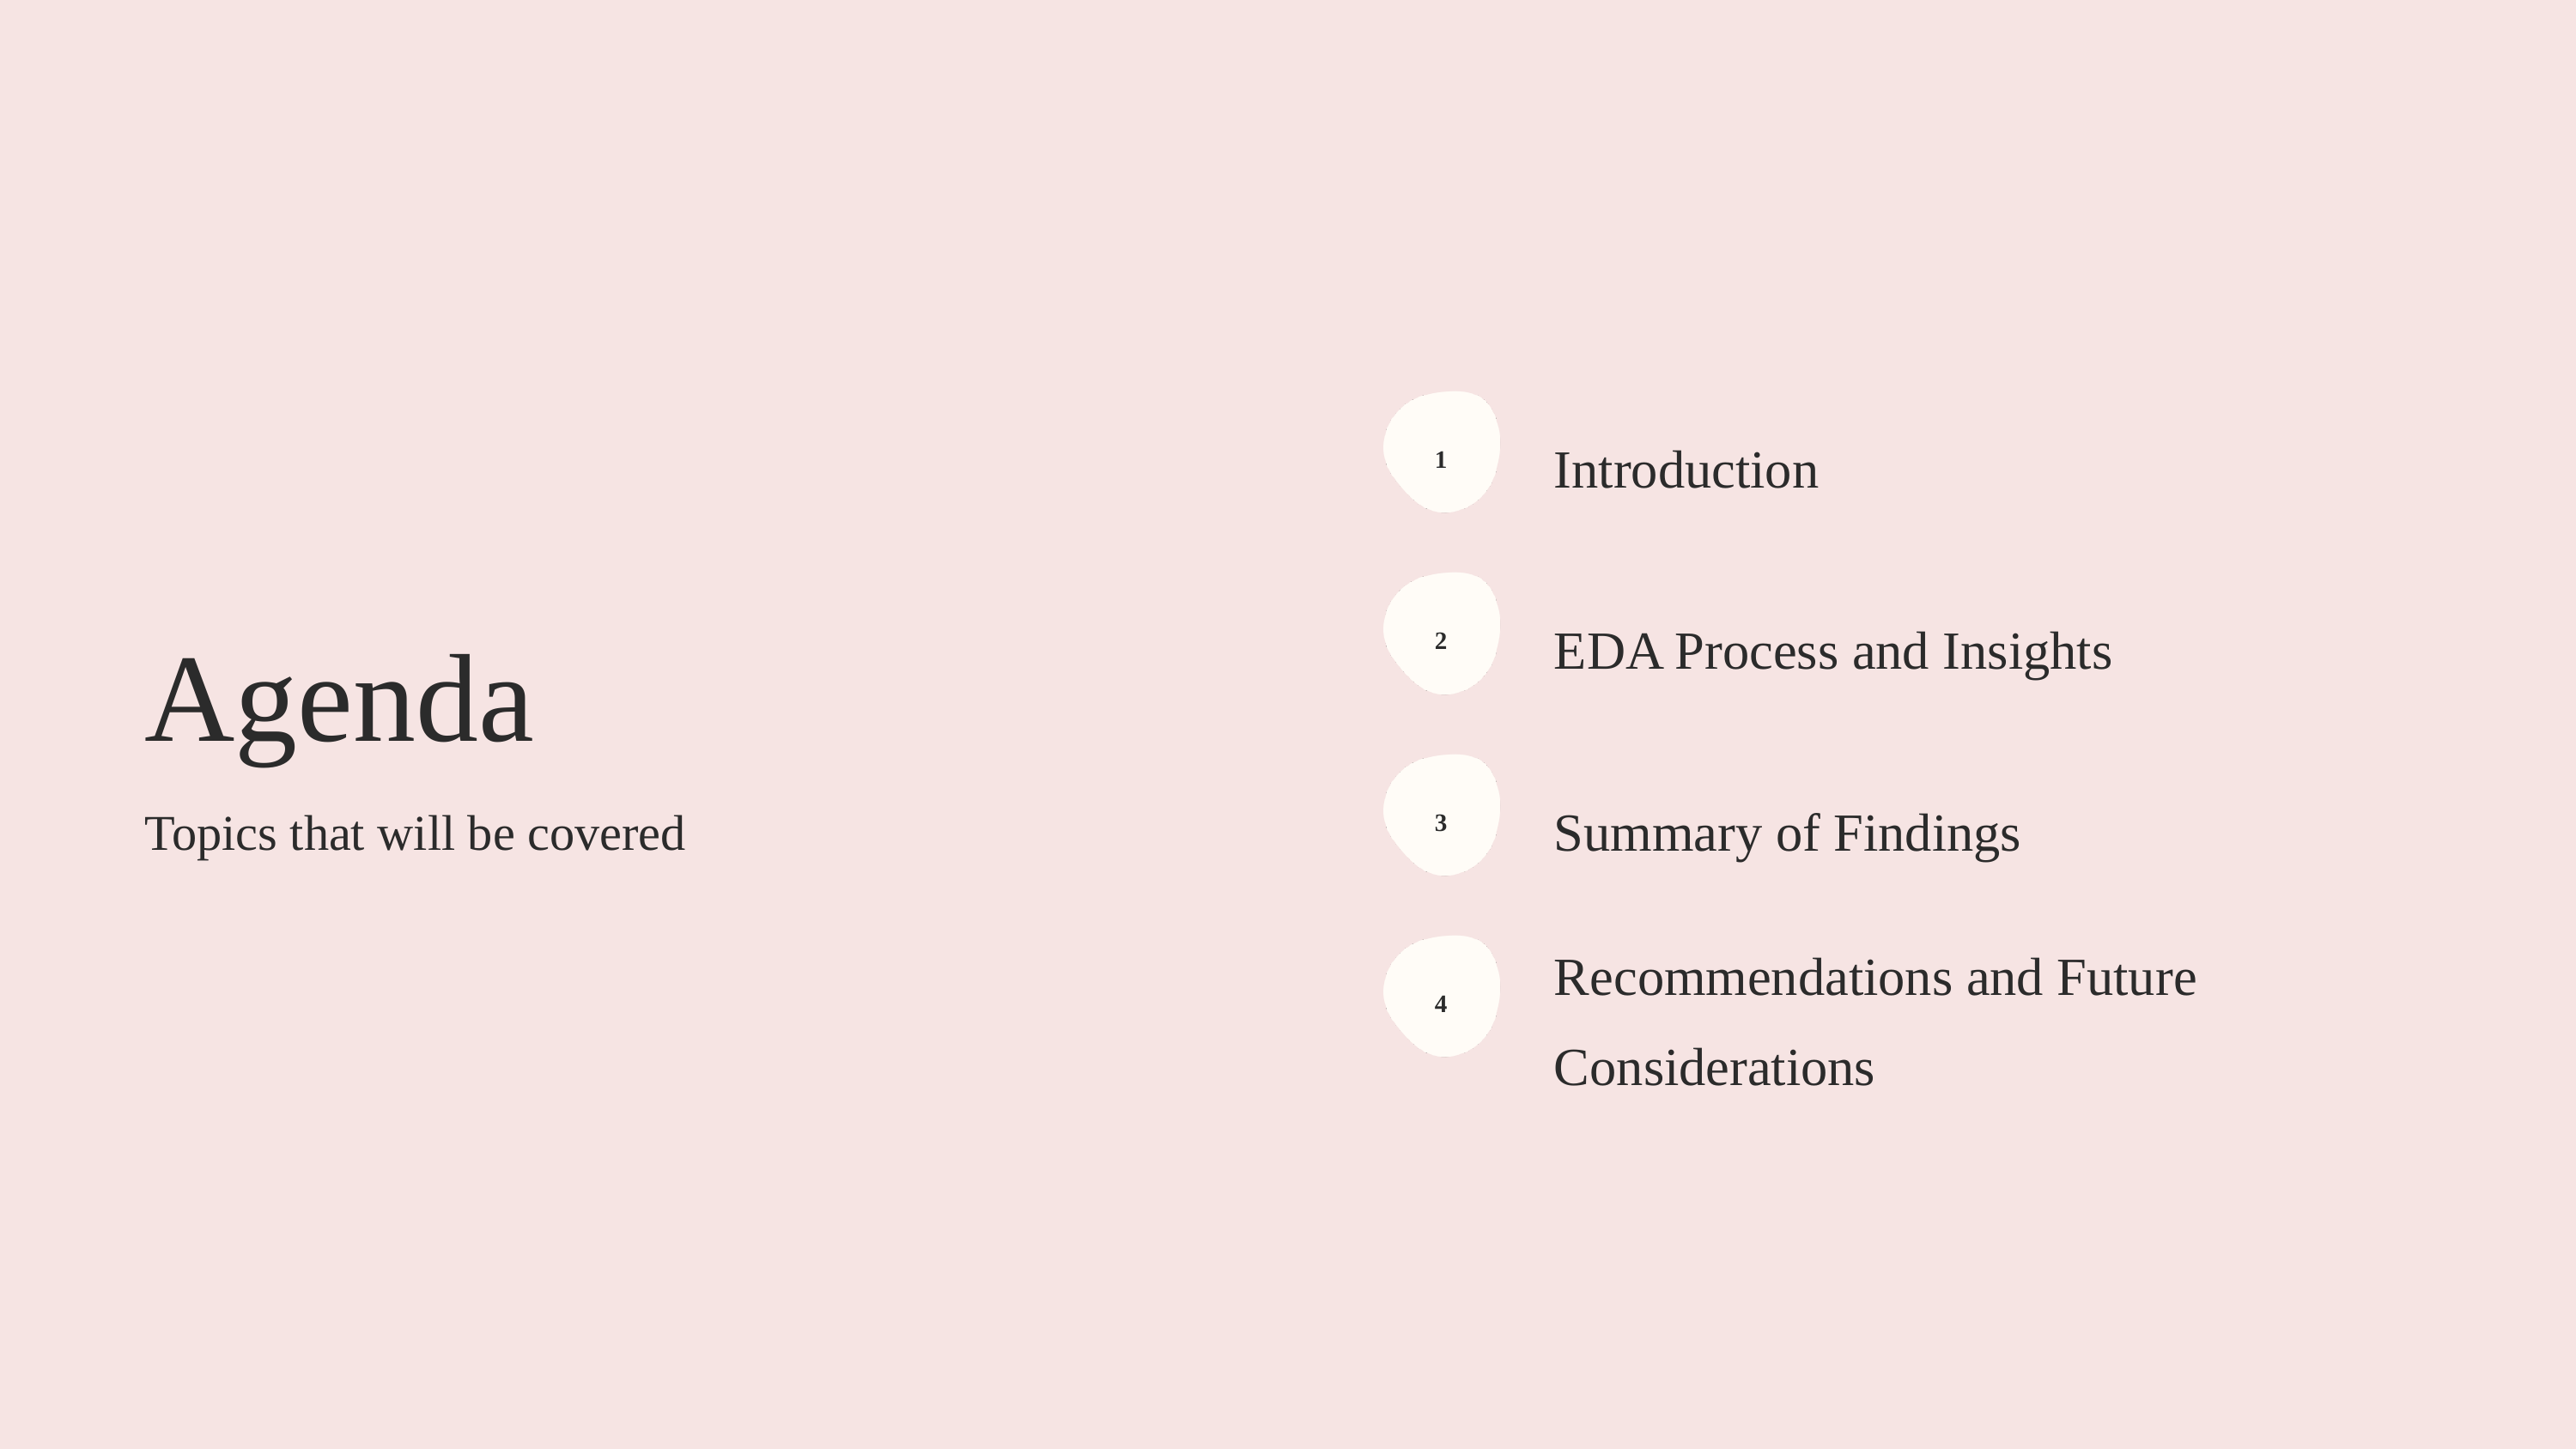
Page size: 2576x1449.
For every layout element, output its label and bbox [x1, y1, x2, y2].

text_box [144, 586, 1101, 849]
text_box [1381, 572, 2355, 695]
text_box [1381, 753, 2355, 876]
text_box [1381, 391, 2355, 514]
text_box [1381, 915, 2355, 1065]
